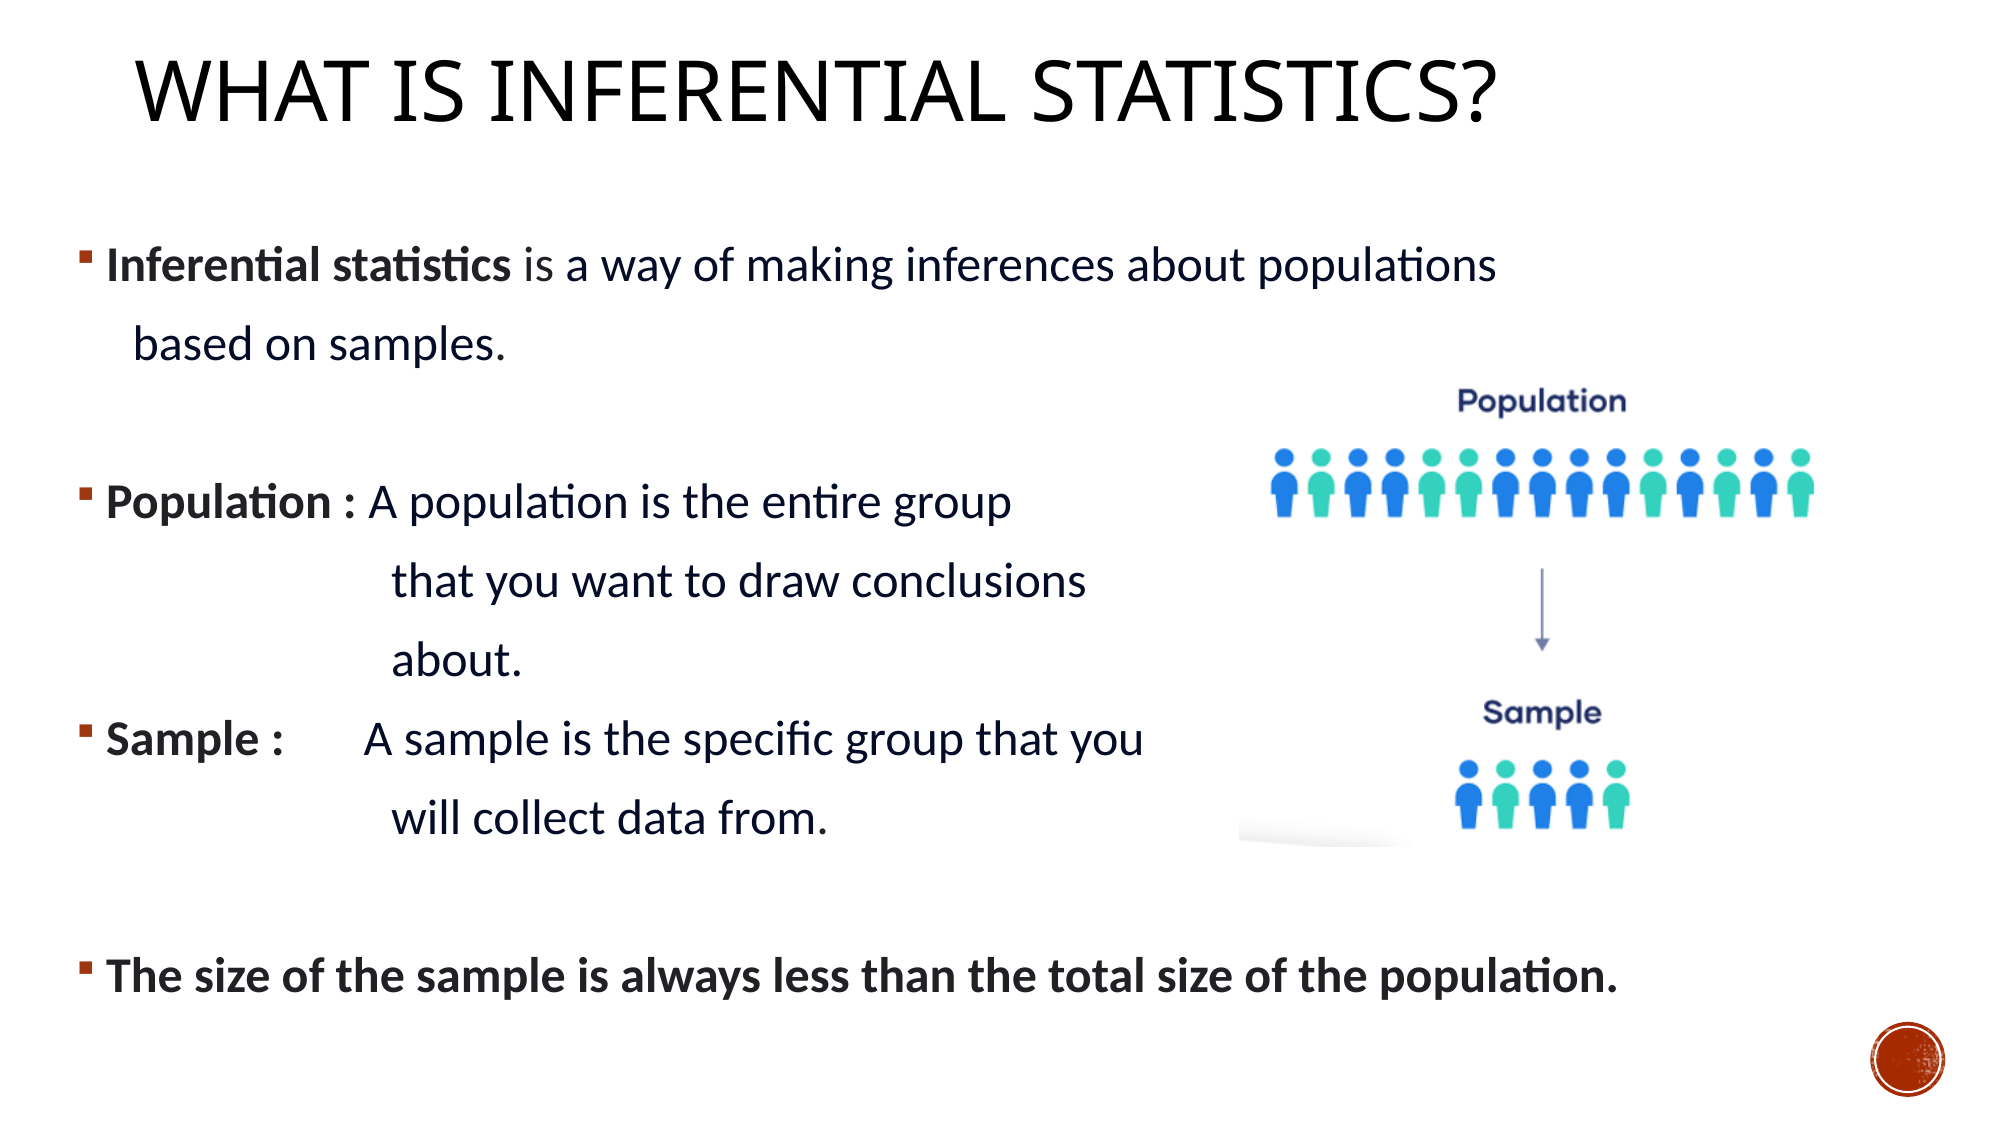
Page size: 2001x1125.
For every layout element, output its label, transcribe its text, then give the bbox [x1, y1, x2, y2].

title What is Inferential Statistics? [119, 35, 1517, 154]
list Inferential statistics is a way of making inferences about populations based on samples. Population : A population is the entire group that you want to draw conclusions about. Sample : A sample is the specific group that you will collect data from. The size of the sample is always less than the total size of the population. [61, 231, 2000, 1125]
picture [1239, 352, 1855, 847]
